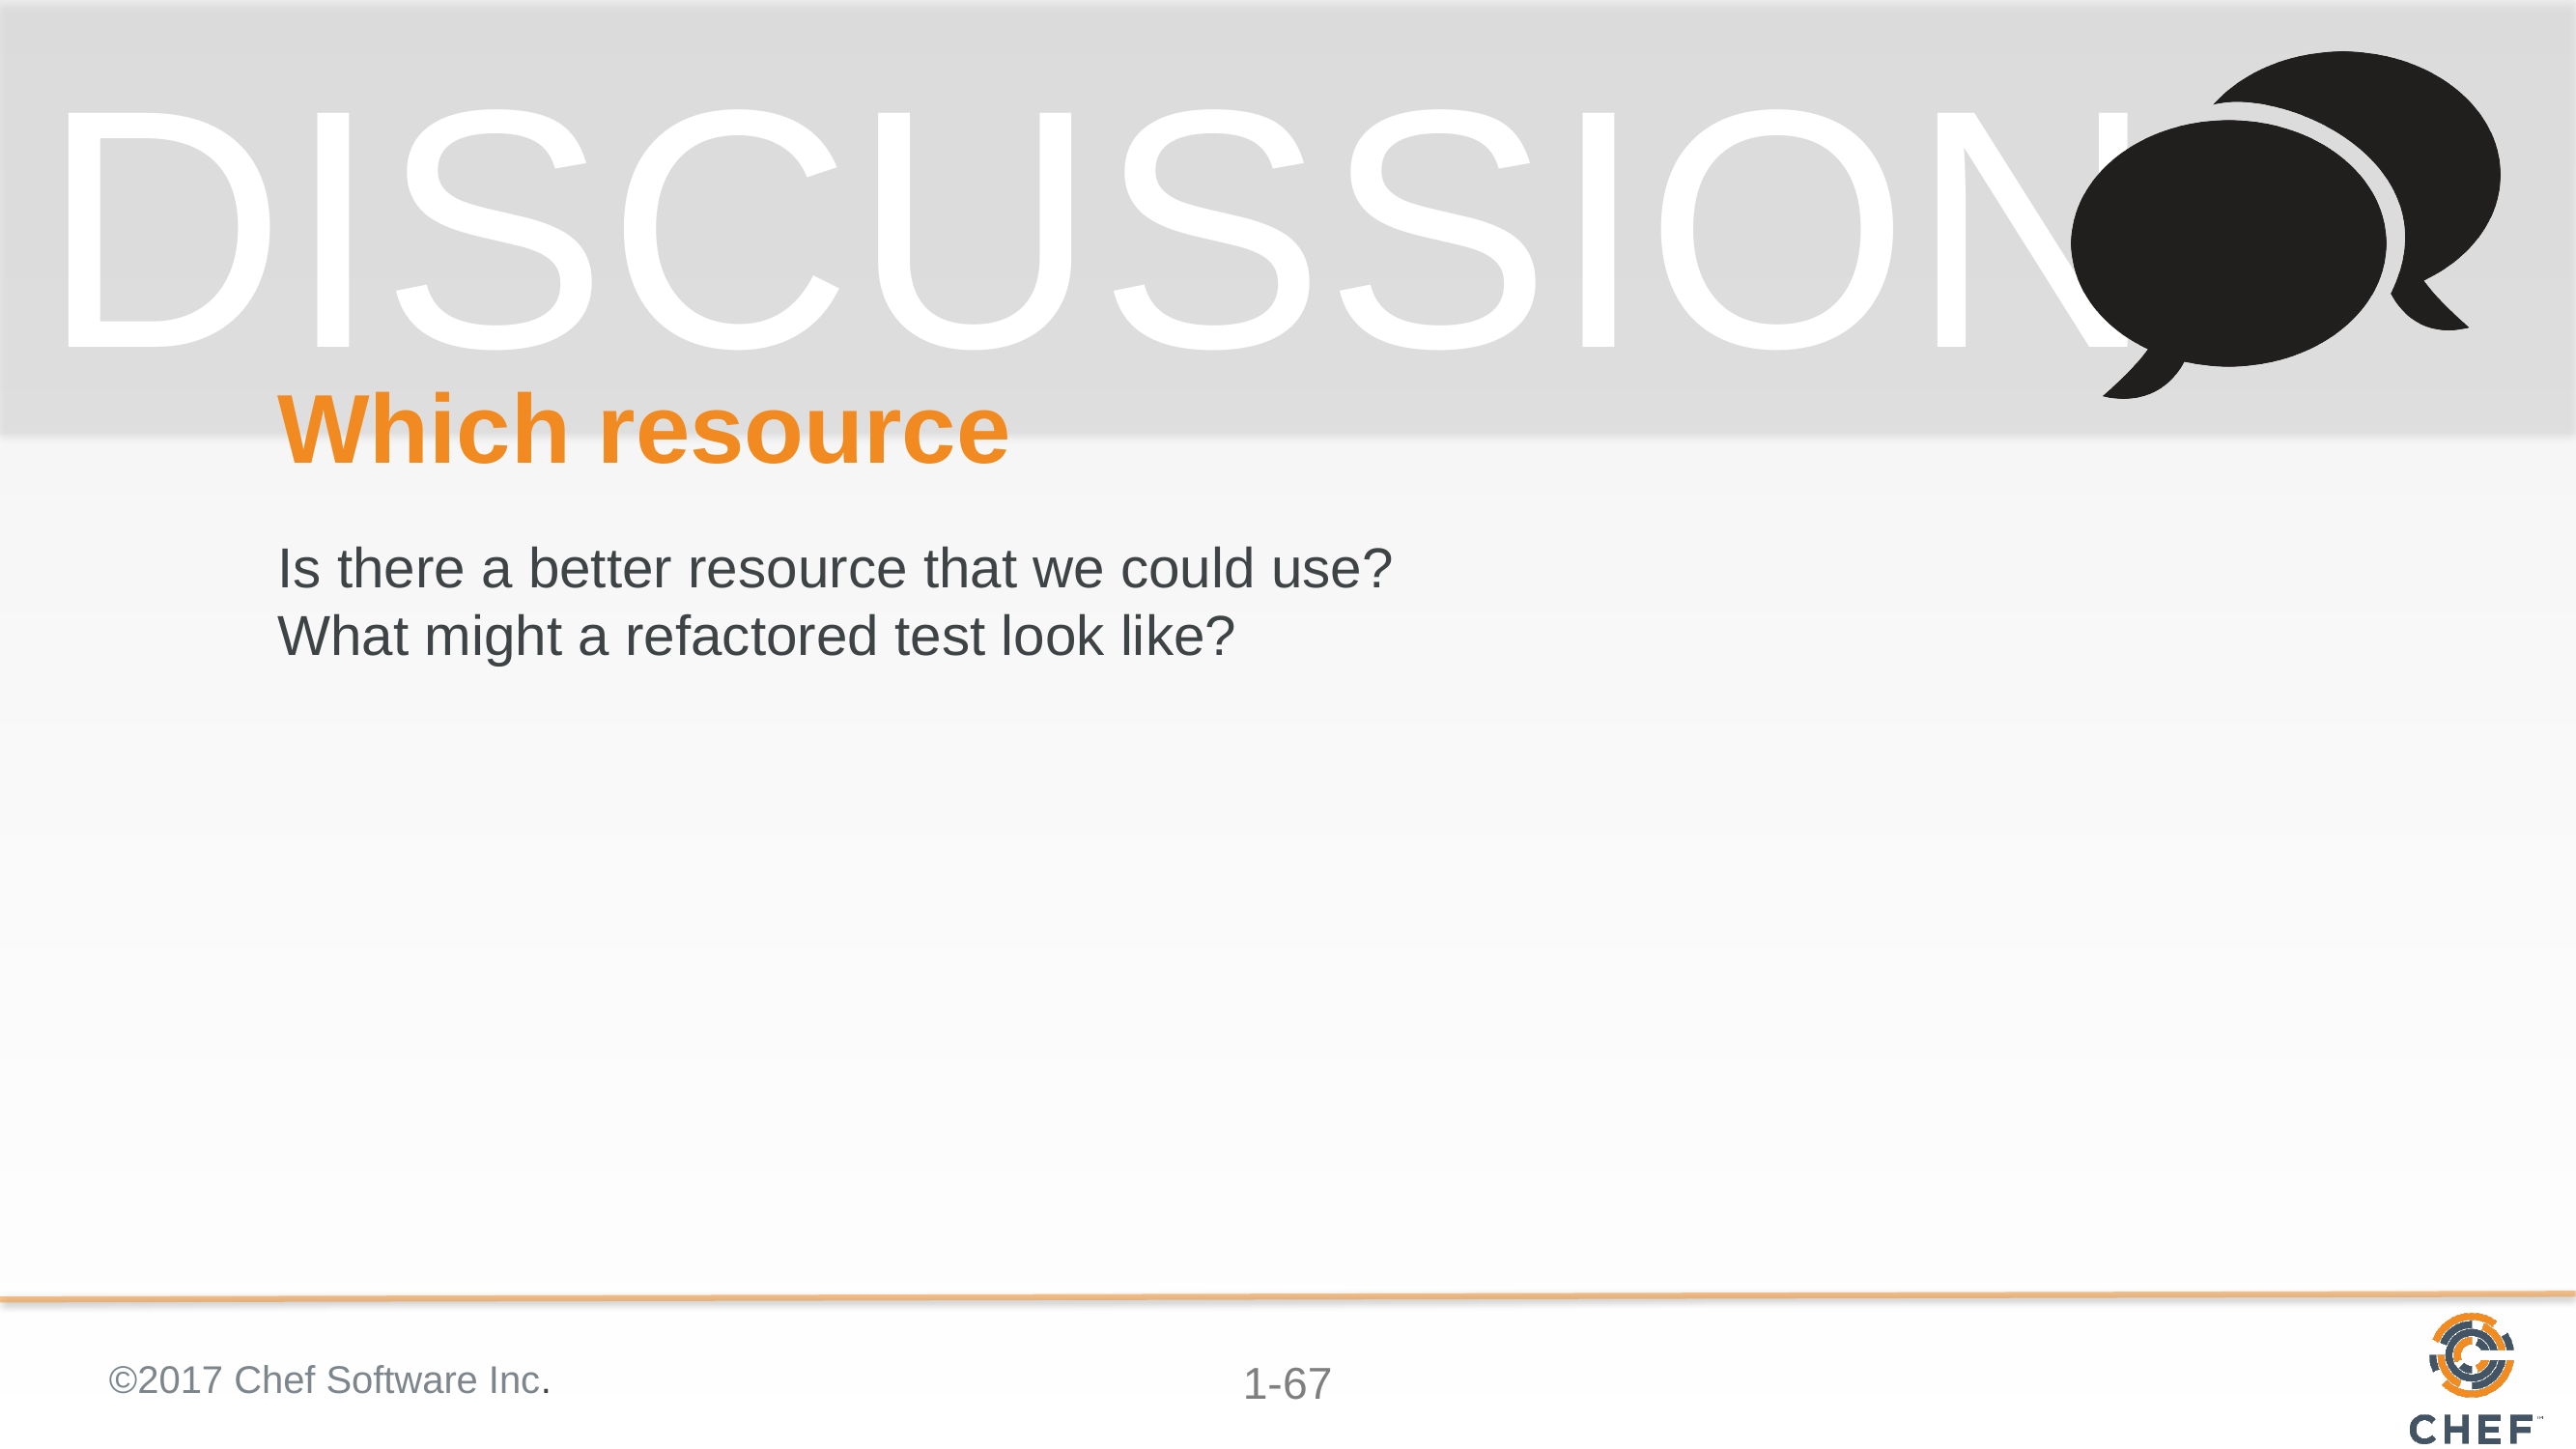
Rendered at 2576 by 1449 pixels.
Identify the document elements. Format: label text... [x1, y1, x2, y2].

picture [2071, 51, 2517, 399]
title Which resource [263, 363, 2218, 499]
picture [2399, 1297, 2551, 1449]
subtitle Is there a better resource that we could use? What might a refactored test look like? [263, 516, 2218, 921]
